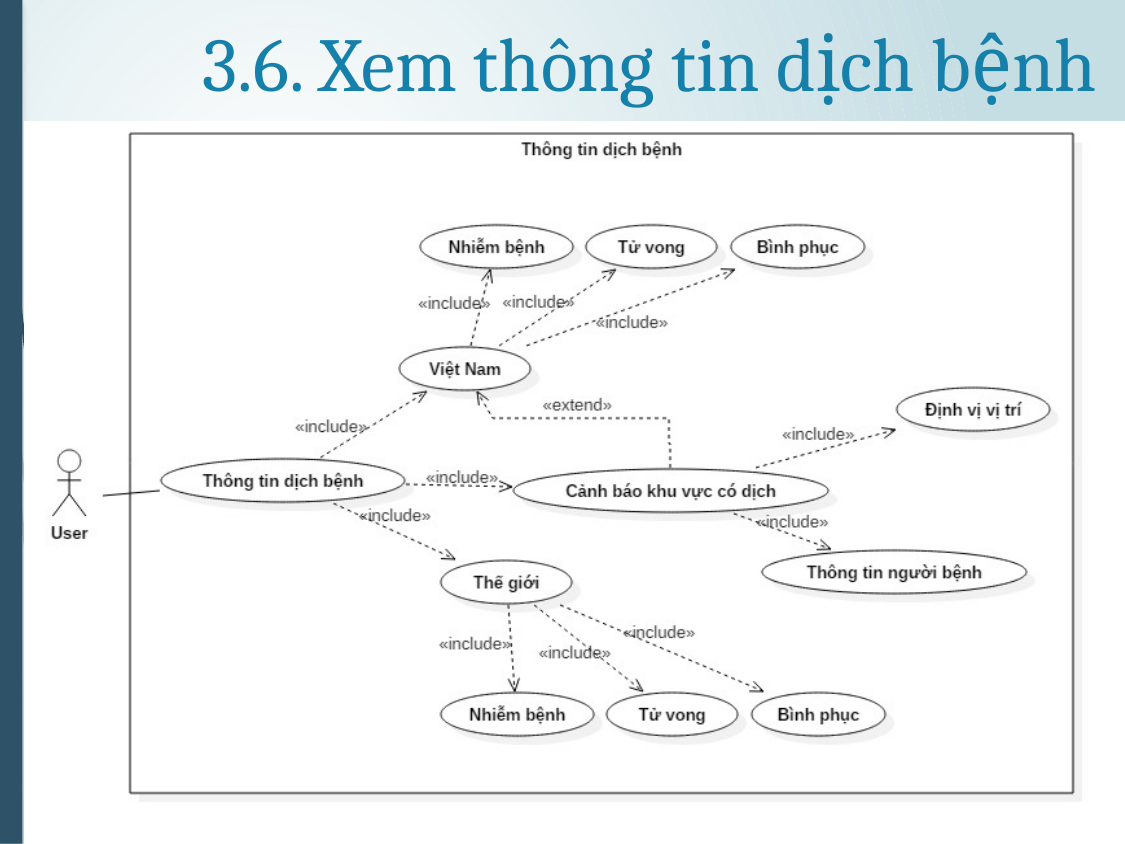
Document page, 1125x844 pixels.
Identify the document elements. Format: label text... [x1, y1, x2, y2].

picture [24, 121, 1125, 844]
title 3.6. Xem thông tin dịch bệnh [24, 0, 1113, 121]
